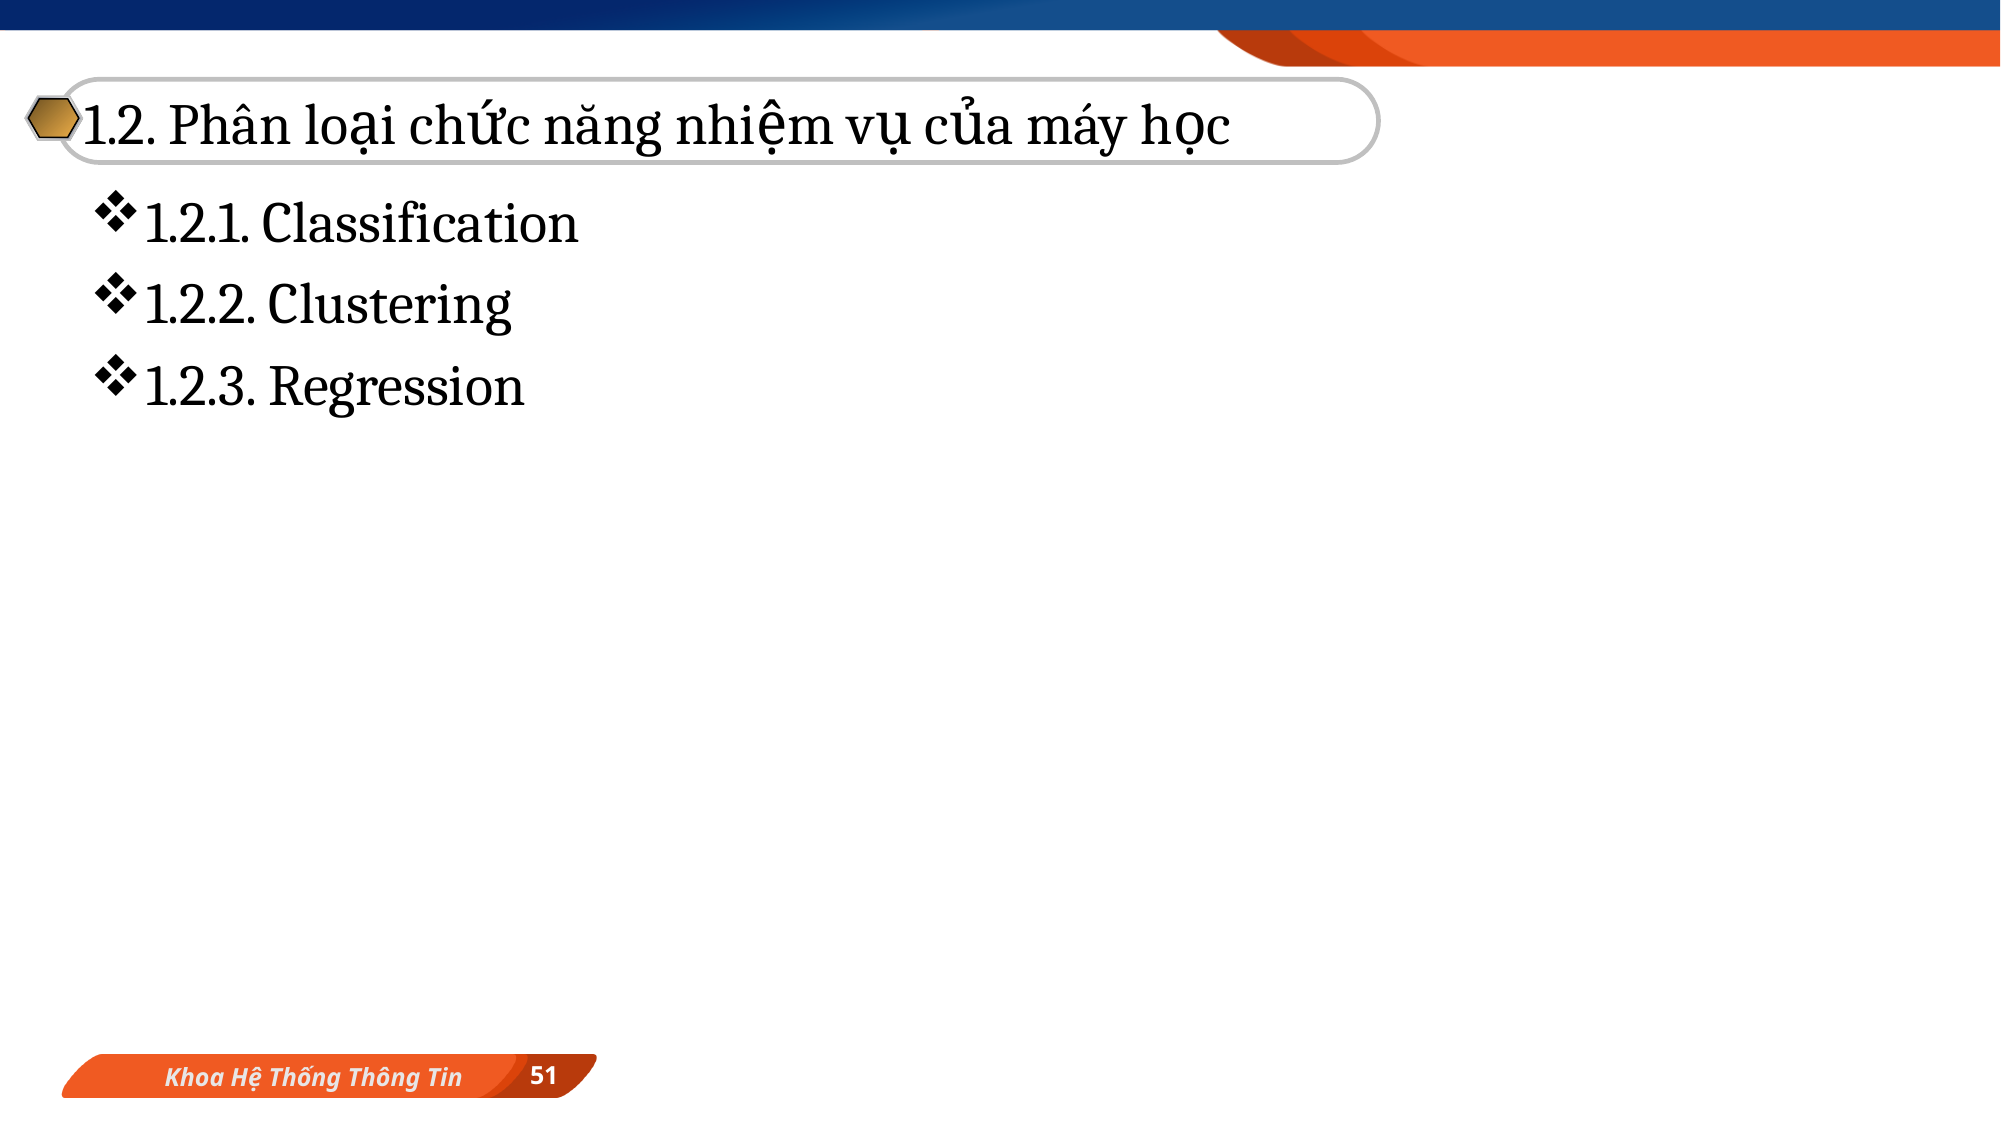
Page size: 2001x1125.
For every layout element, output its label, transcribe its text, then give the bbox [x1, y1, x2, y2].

picture [34, 1017, 624, 1125]
slide_number 51 [508, 1046, 574, 1106]
picture [0, 0, 2001, 71]
text_box 1.2.1. Classification 1.2.2. Clustering 1.2.3. Regression [74, 176, 1950, 1038]
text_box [24, 78, 1379, 163]
footer Khoa Hệ Thống Thông Tin [119, 1054, 508, 1098]
